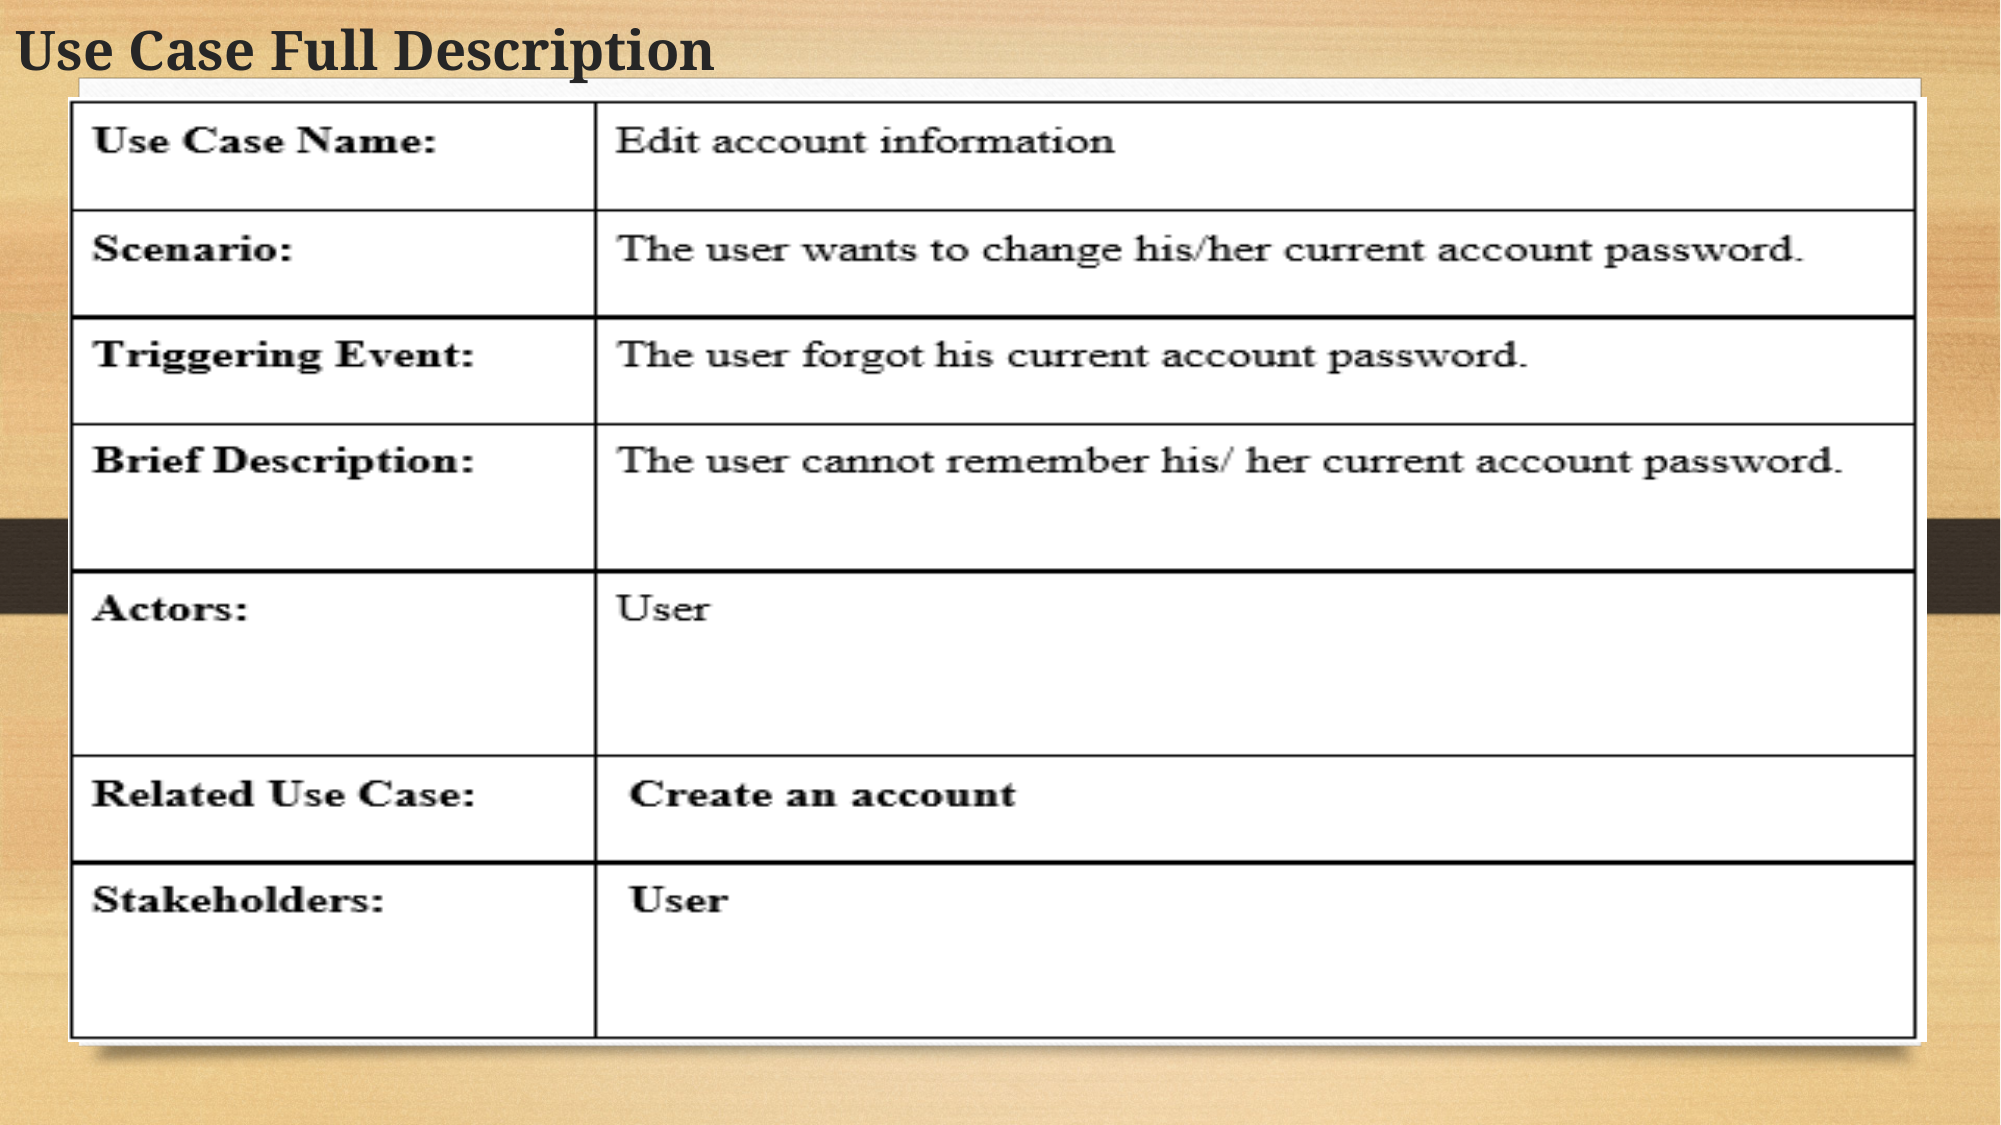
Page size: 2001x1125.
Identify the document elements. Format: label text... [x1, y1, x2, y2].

picture [0, 0, 2001, 1125]
title Use Case Full Description [0, 0, 733, 98]
